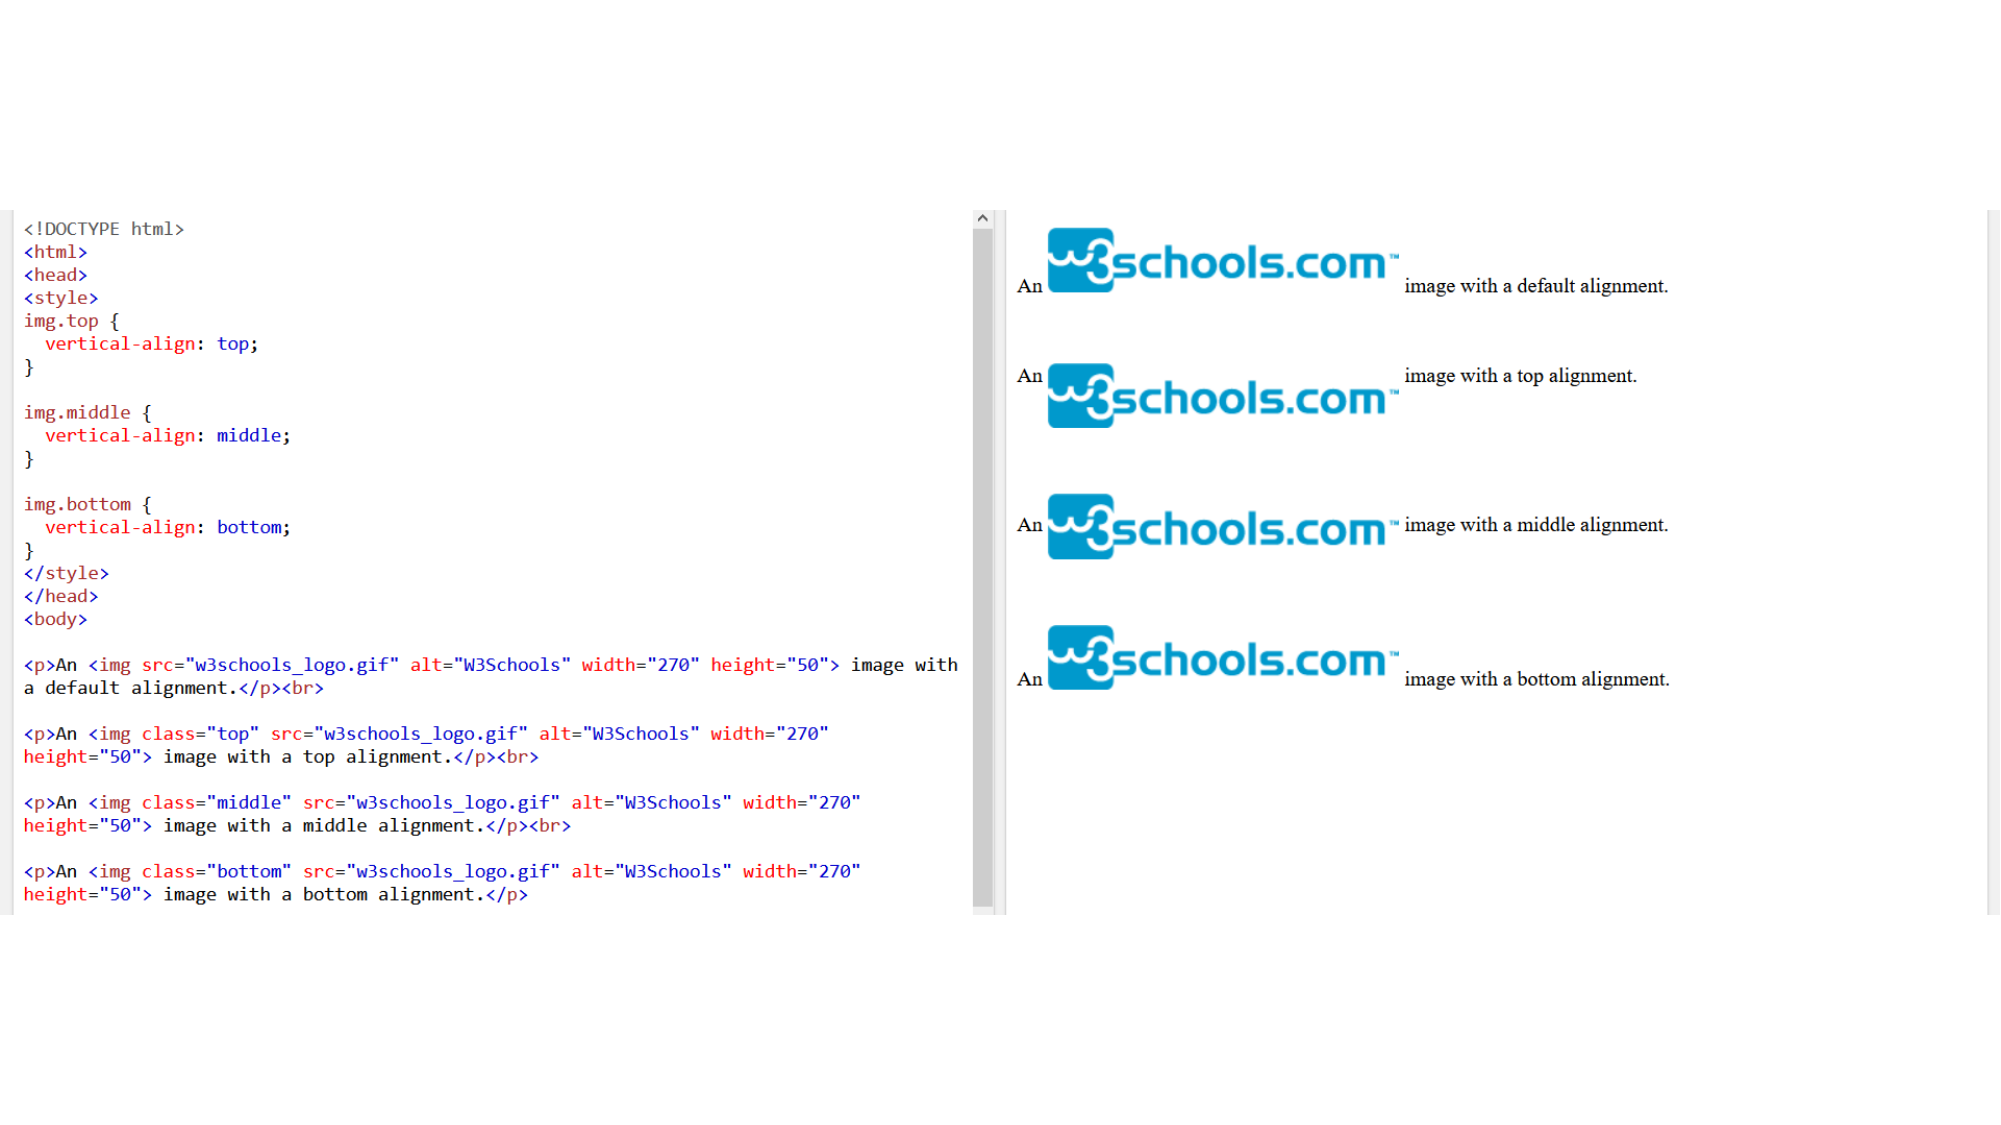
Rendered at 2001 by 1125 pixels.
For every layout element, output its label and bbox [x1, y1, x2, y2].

picture [0, 210, 2000, 915]
